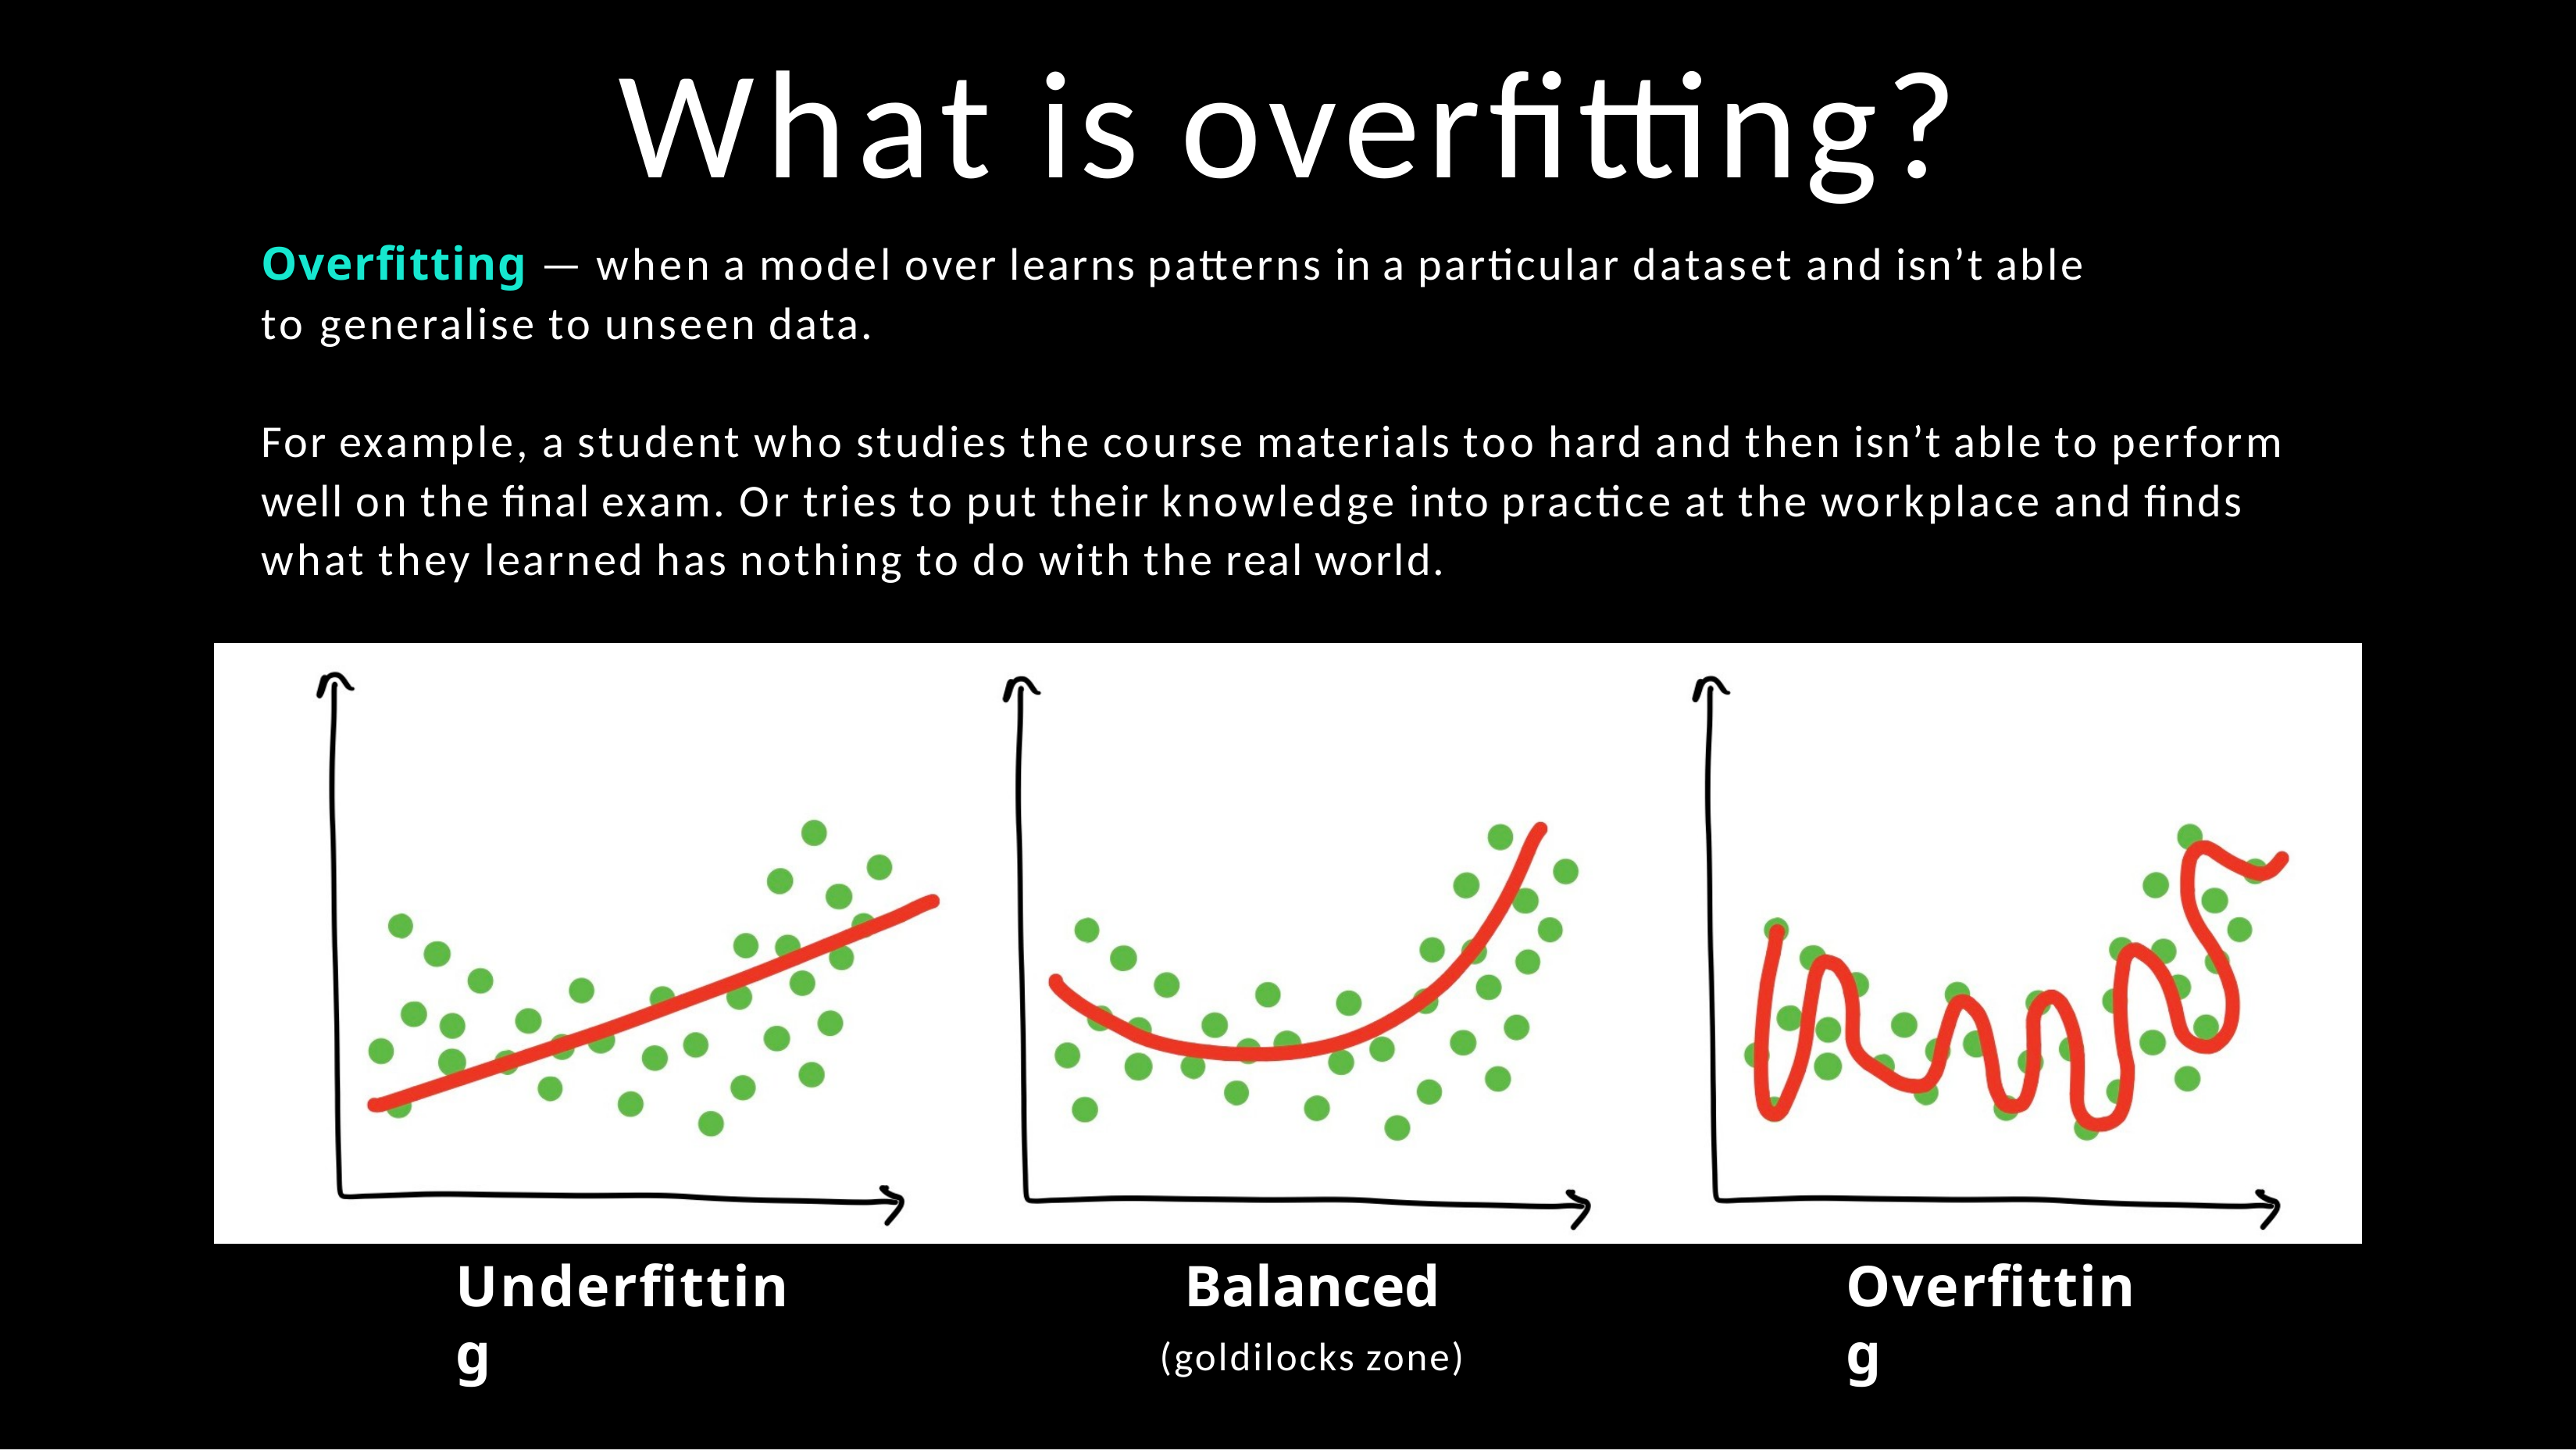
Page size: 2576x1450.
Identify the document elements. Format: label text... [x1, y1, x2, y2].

text_box For example, a student who studies the course materials too hard and then isn’t able to perform well on the final exam. Or tries to put their knowledge into practice at the workplace and finds what they learned has nothing to do with the real world. [259, 405, 2303, 585]
text_box Balanced (goldilocks zone) [1158, 1252, 1472, 1379]
title What is overfitting? Overfitting — when a model over learns patterns in a particular dataset and isn’t able to generalise to unseen data. [259, 0, 2134, 348]
picture [213, 642, 2363, 1244]
text_box Overfitting [1844, 1252, 2150, 1385]
text_box Underfitting [454, 1252, 794, 1385]
